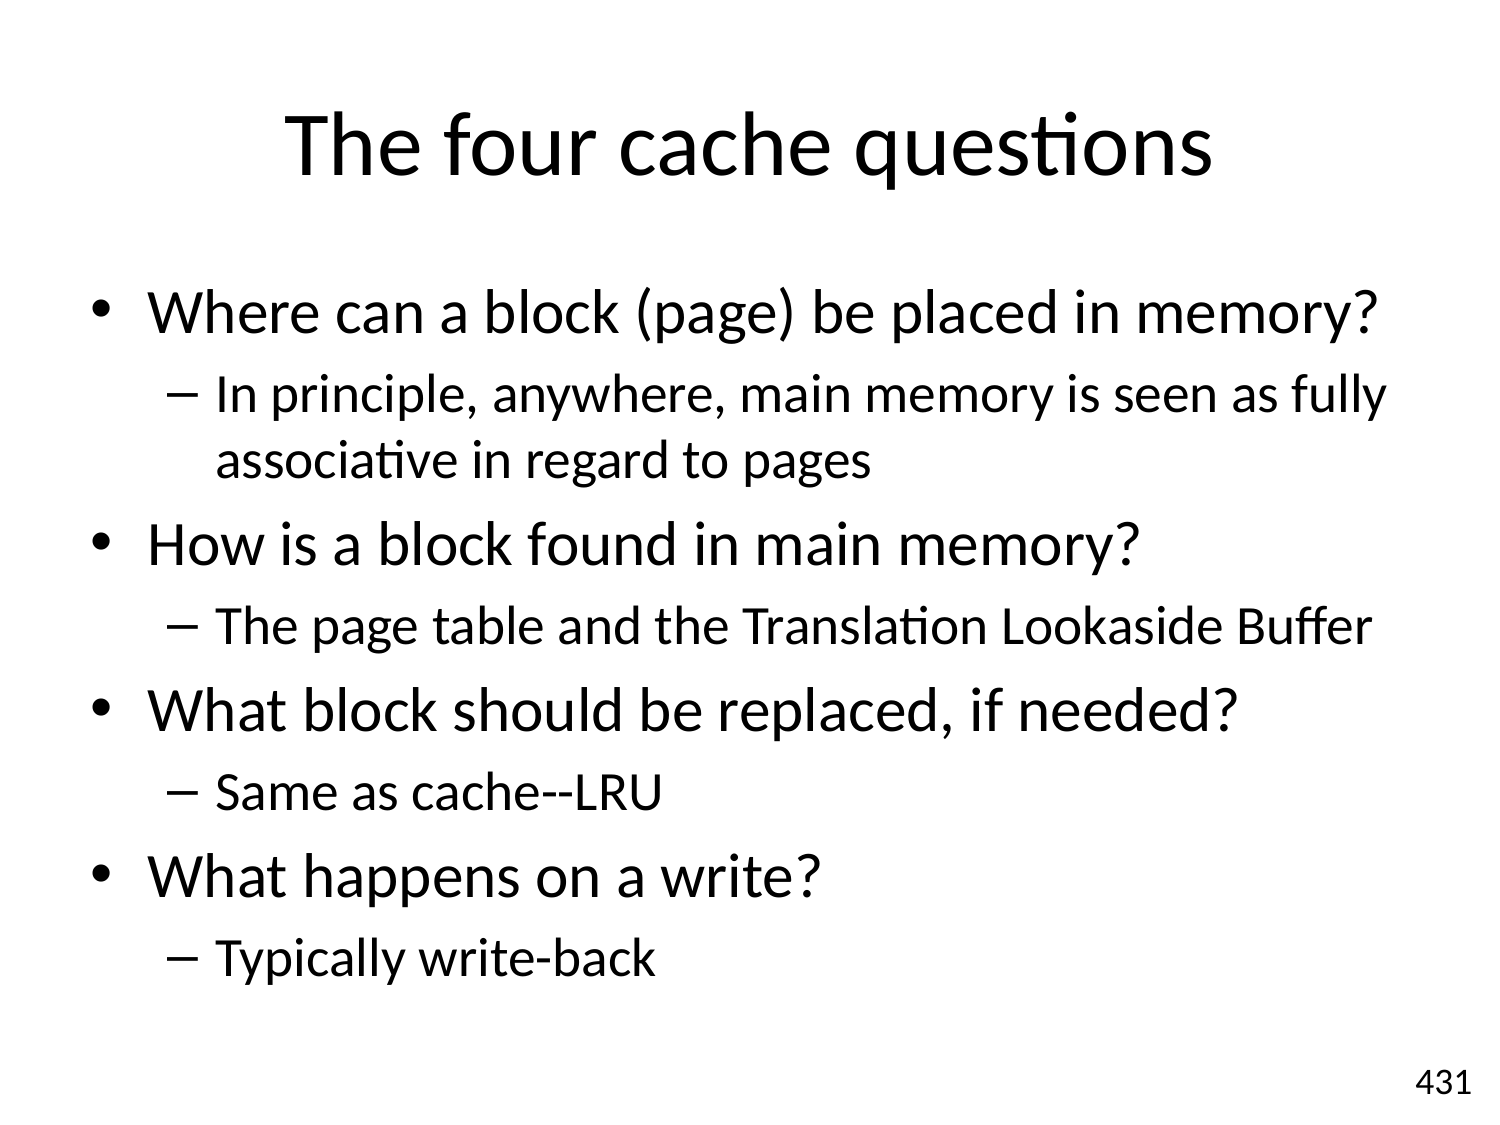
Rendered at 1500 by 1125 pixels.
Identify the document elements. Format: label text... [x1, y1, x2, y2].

title The four cache questions [75, 45, 1425, 233]
text_box 431 [1400, 1049, 1488, 1110]
list Where can a block (page) be placed in memory? In principle, anywhere, main memory is seen as fully associative in regard to pages How is a block found in main memory? The page table and the Translation Lookaside Buffer What block should be replaced, if needed? Same as cache--LRU What happens on a write? Typically write-back [75, 262, 1425, 1005]
